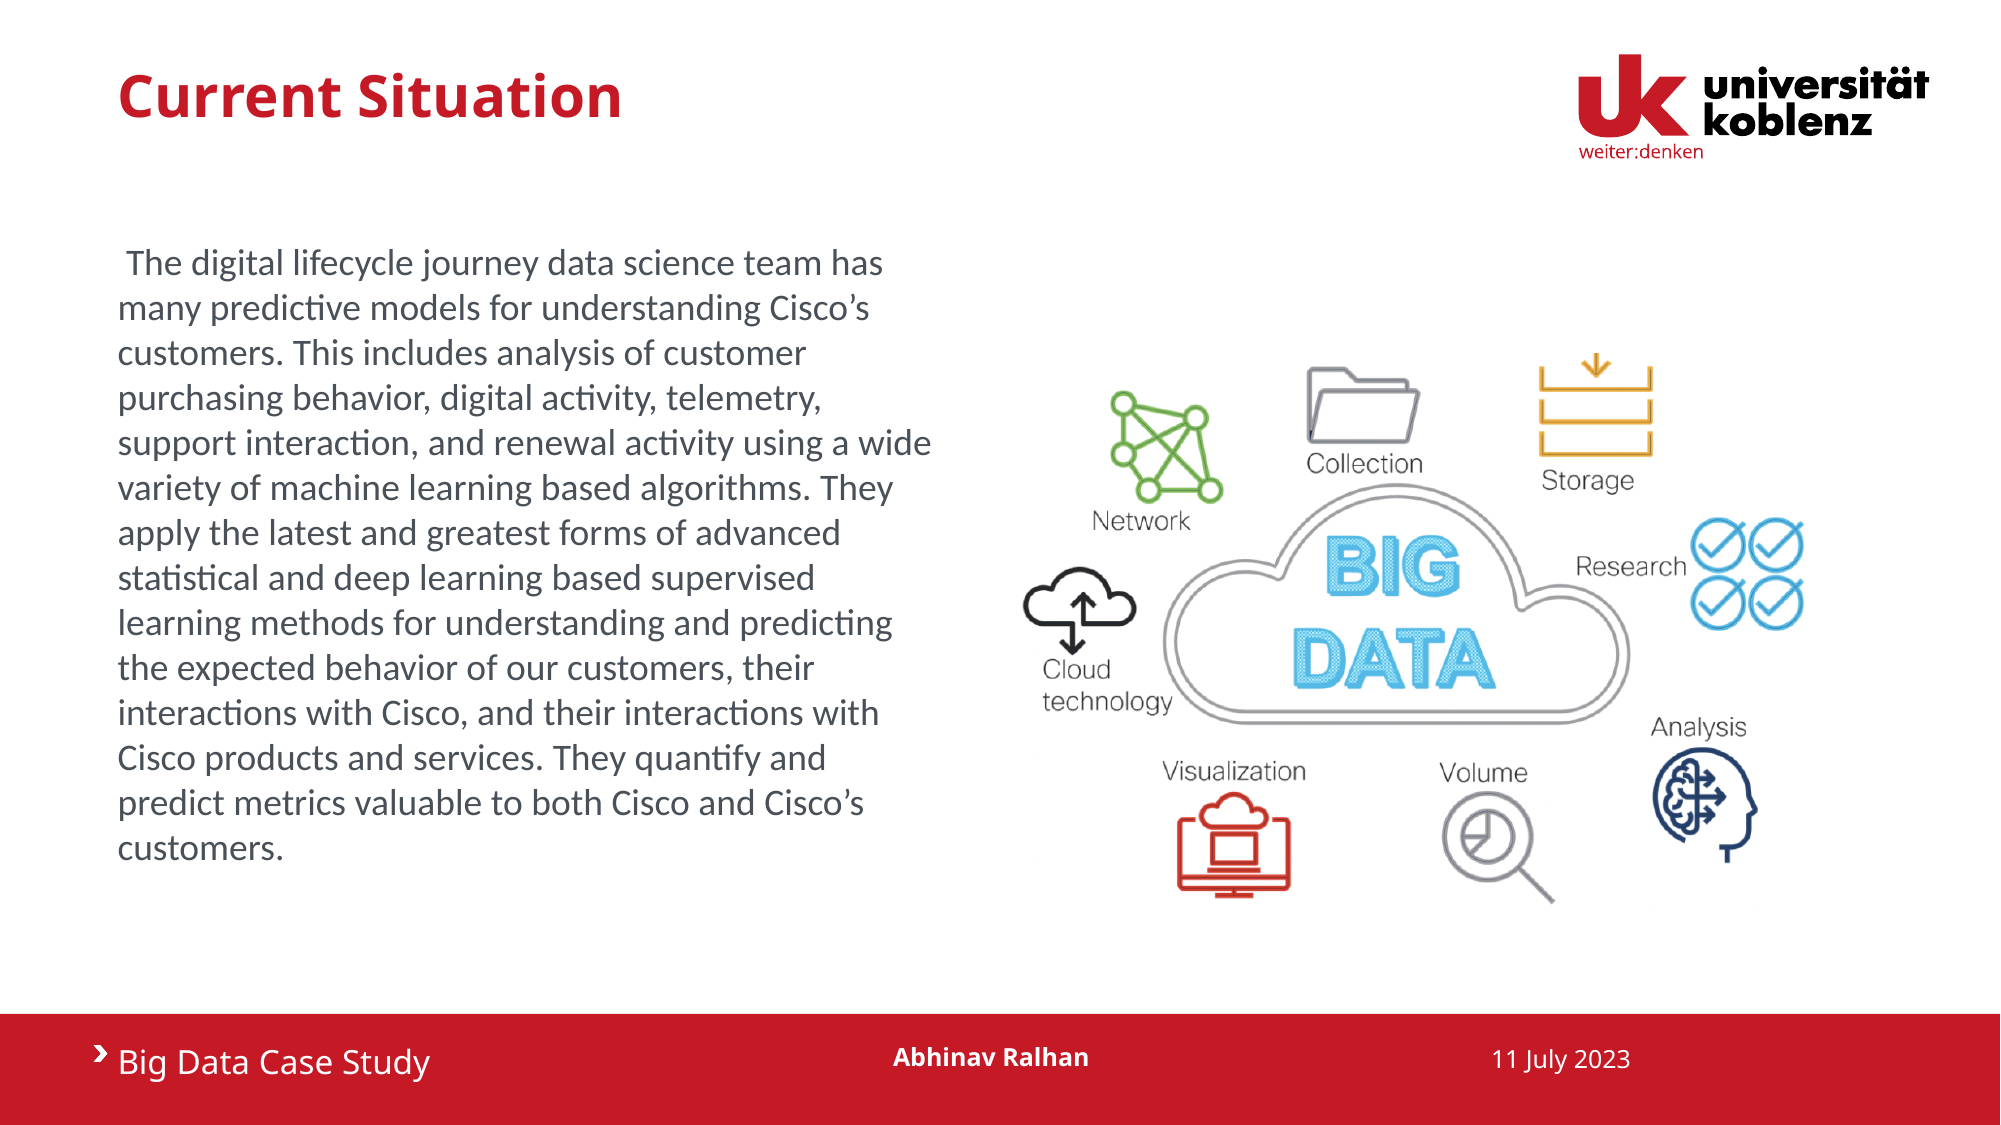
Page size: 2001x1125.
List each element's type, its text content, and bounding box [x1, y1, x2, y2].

title Current Situation [102, 59, 1828, 131]
list The digital lifecycle journey data science team has many predictive models for understanding Cisco’s customers. This includes analysis of customer purchasing behavior, digital activity, telemetry, support interaction, and renewal activity using a wide variety of machine learning based algorithms. They apply the latest and greatest forms of advanced statistical and deep learning based supervised learning methods for understanding and predicting the expected behavior of our customers, their interactions with Cisco, and their interactions with Cisco products and services. They quantify and predict metrics valuable to both Cisco and Cisco’s customers. [102, 230, 950, 895]
picture [1008, 353, 1828, 917]
